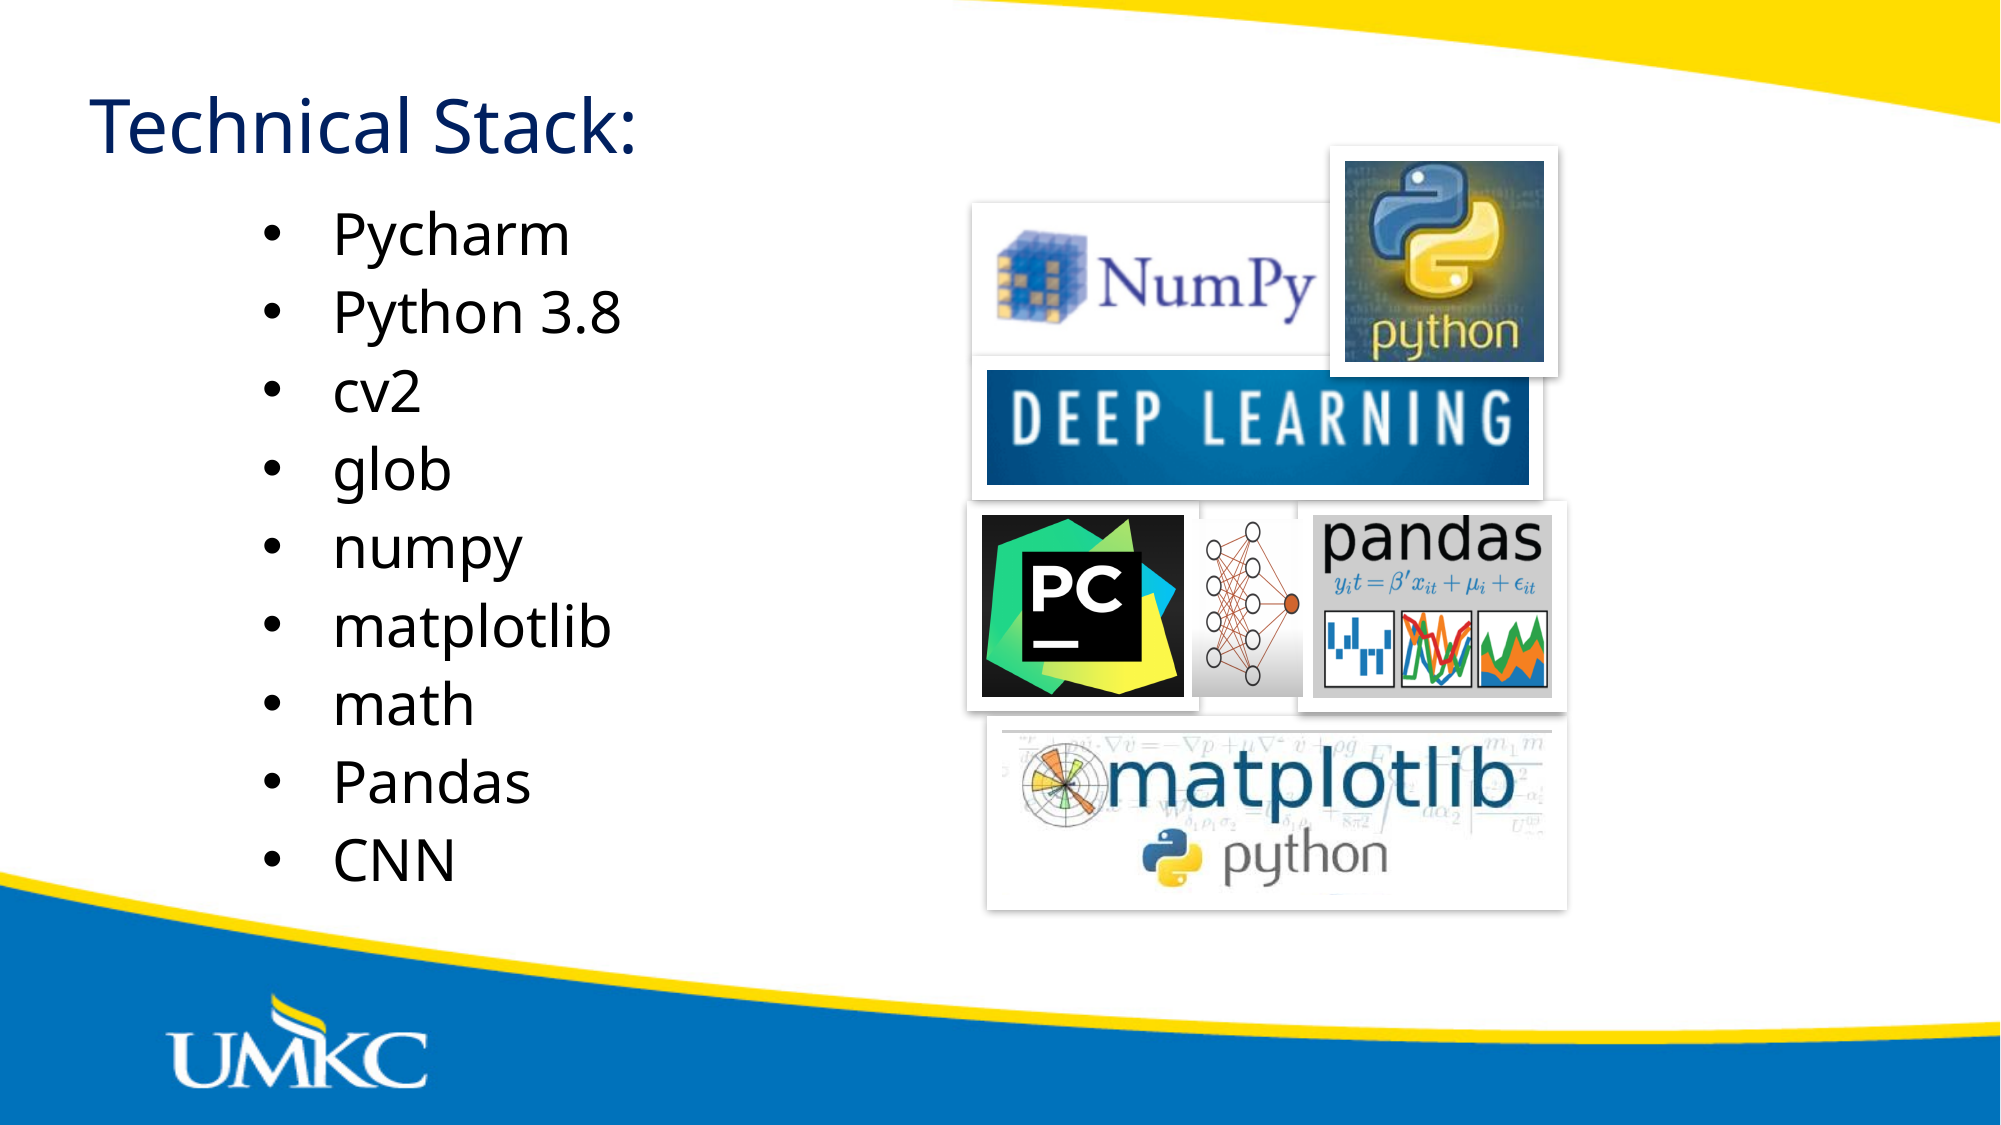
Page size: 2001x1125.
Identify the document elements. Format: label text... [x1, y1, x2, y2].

title Technical Stack: [78, 29, 1879, 218]
list Pycharm Python 3.8 cv2 glob numpy matplotlib math Pandas CNN [220, 191, 856, 917]
picture [0, 0, 2001, 1125]
